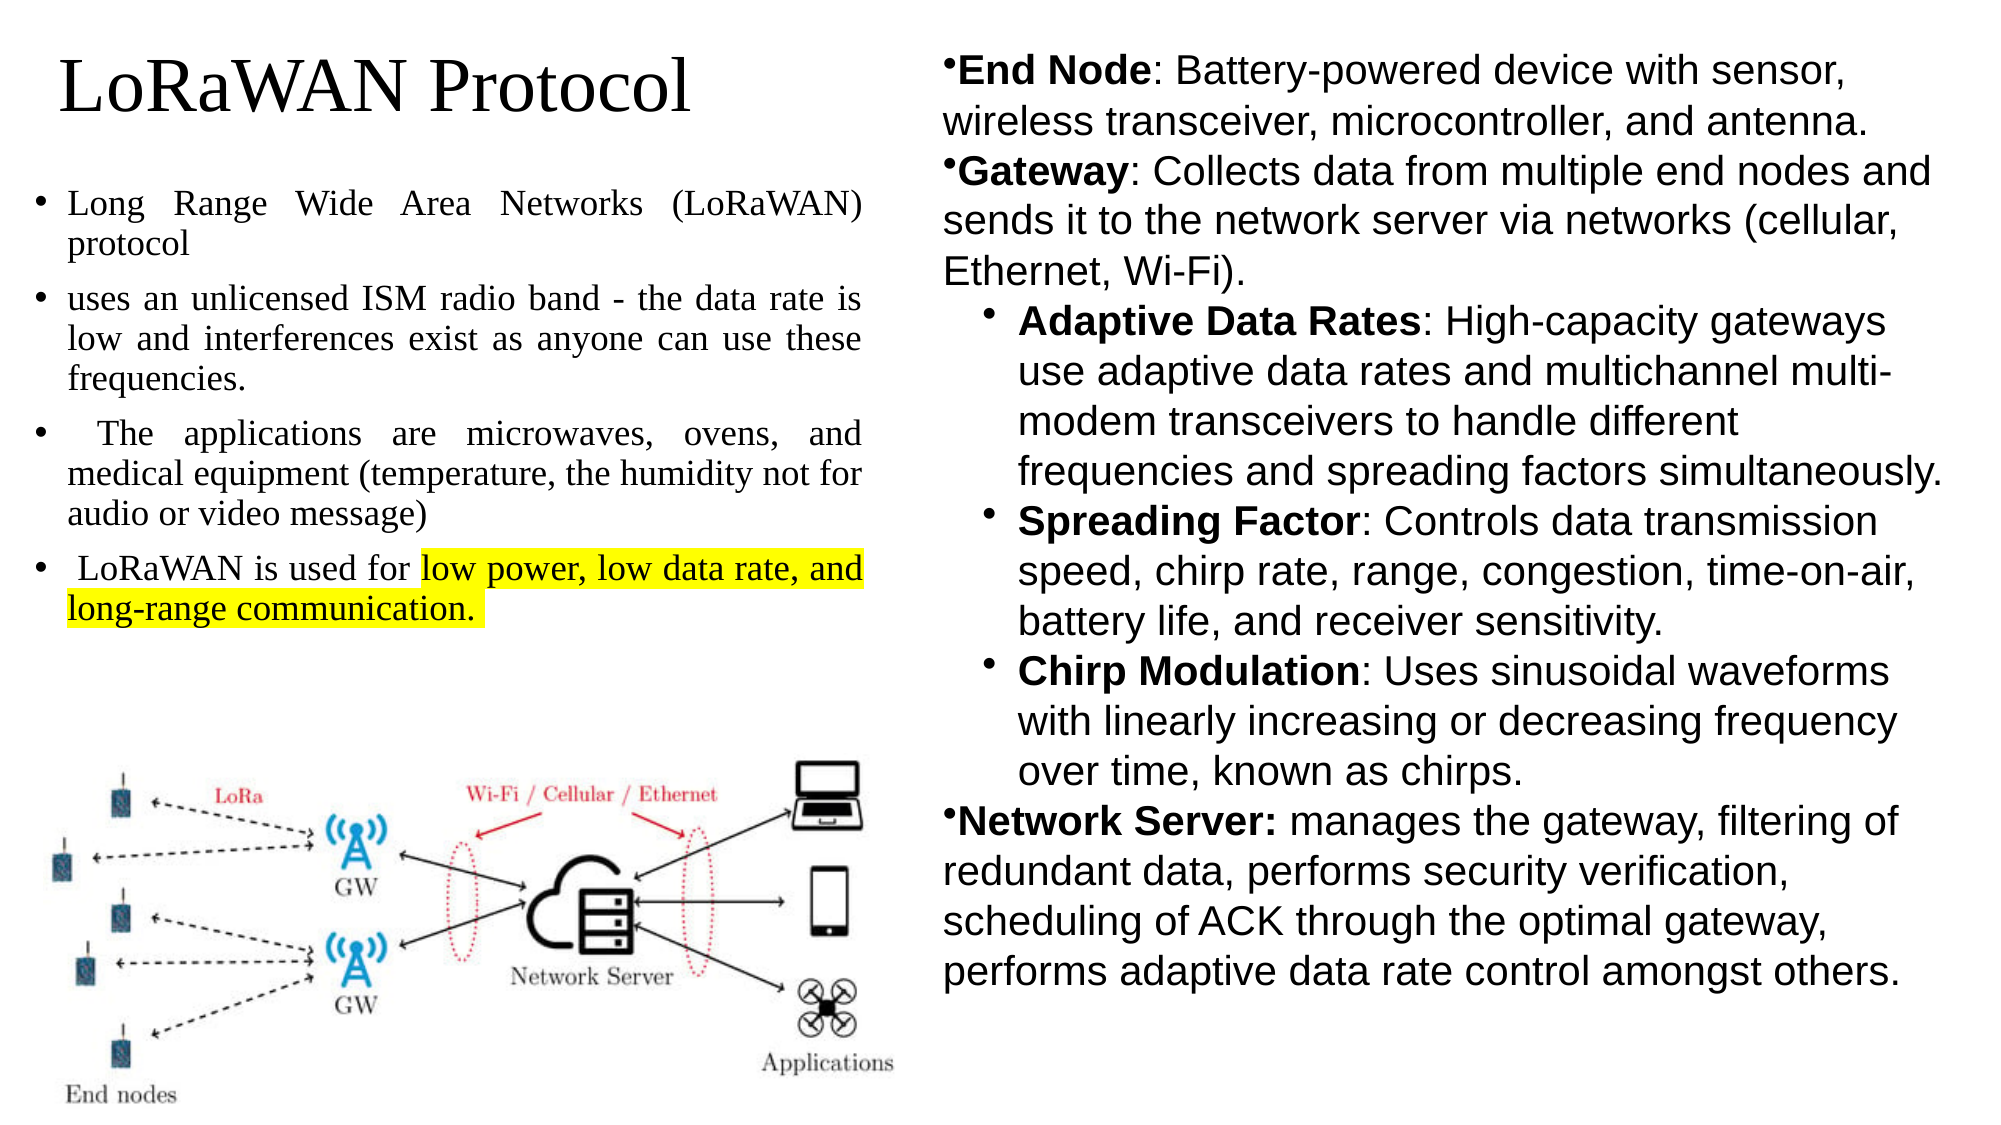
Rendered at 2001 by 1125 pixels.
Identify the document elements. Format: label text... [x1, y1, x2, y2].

list Long Range Wide Area Networks (LoRaWAN) protocol uses an unlicensed ISM radio band - the data rate is low and interferences exist as anyone can use these frequencies. The applications are microwaves, ovens, and medical equipment (temperature, the humidity not for audio or video message) LoRaWAN is used for low power, low data rate, and long-range communication. [19, 176, 879, 636]
title LoRaWAN Protocol [43, 35, 1769, 136]
text_box End Node: Battery-powered device with sensor, wireless transceiver, microcontroller, and antenna. Gateway: Collects data from multiple end nodes and sends it to the network server via networks (cellular, Ethernet, Wi-Fi). Adaptive Data Rates: High-capacity gateways use adaptive data rates and multichannel multi-modem transceivers to handle different frequencies and spreading factors simultaneously. Spreading Factor: Controls data transmission speed, chirp rate, range, congestion, time-on-air, battery life, and receiver sensitivity. Chirp Modulation: Uses sinusoidal waveforms with linearly increasing or decreasing frequency over time, known as chirps. Network Server: manages the gateway, filtering of redundant data, performs security verification, scheduling of ACK through the optimal gateway, performs adaptive data rate control amongst others. [928, 35, 1981, 1002]
picture [43, 753, 904, 1110]
